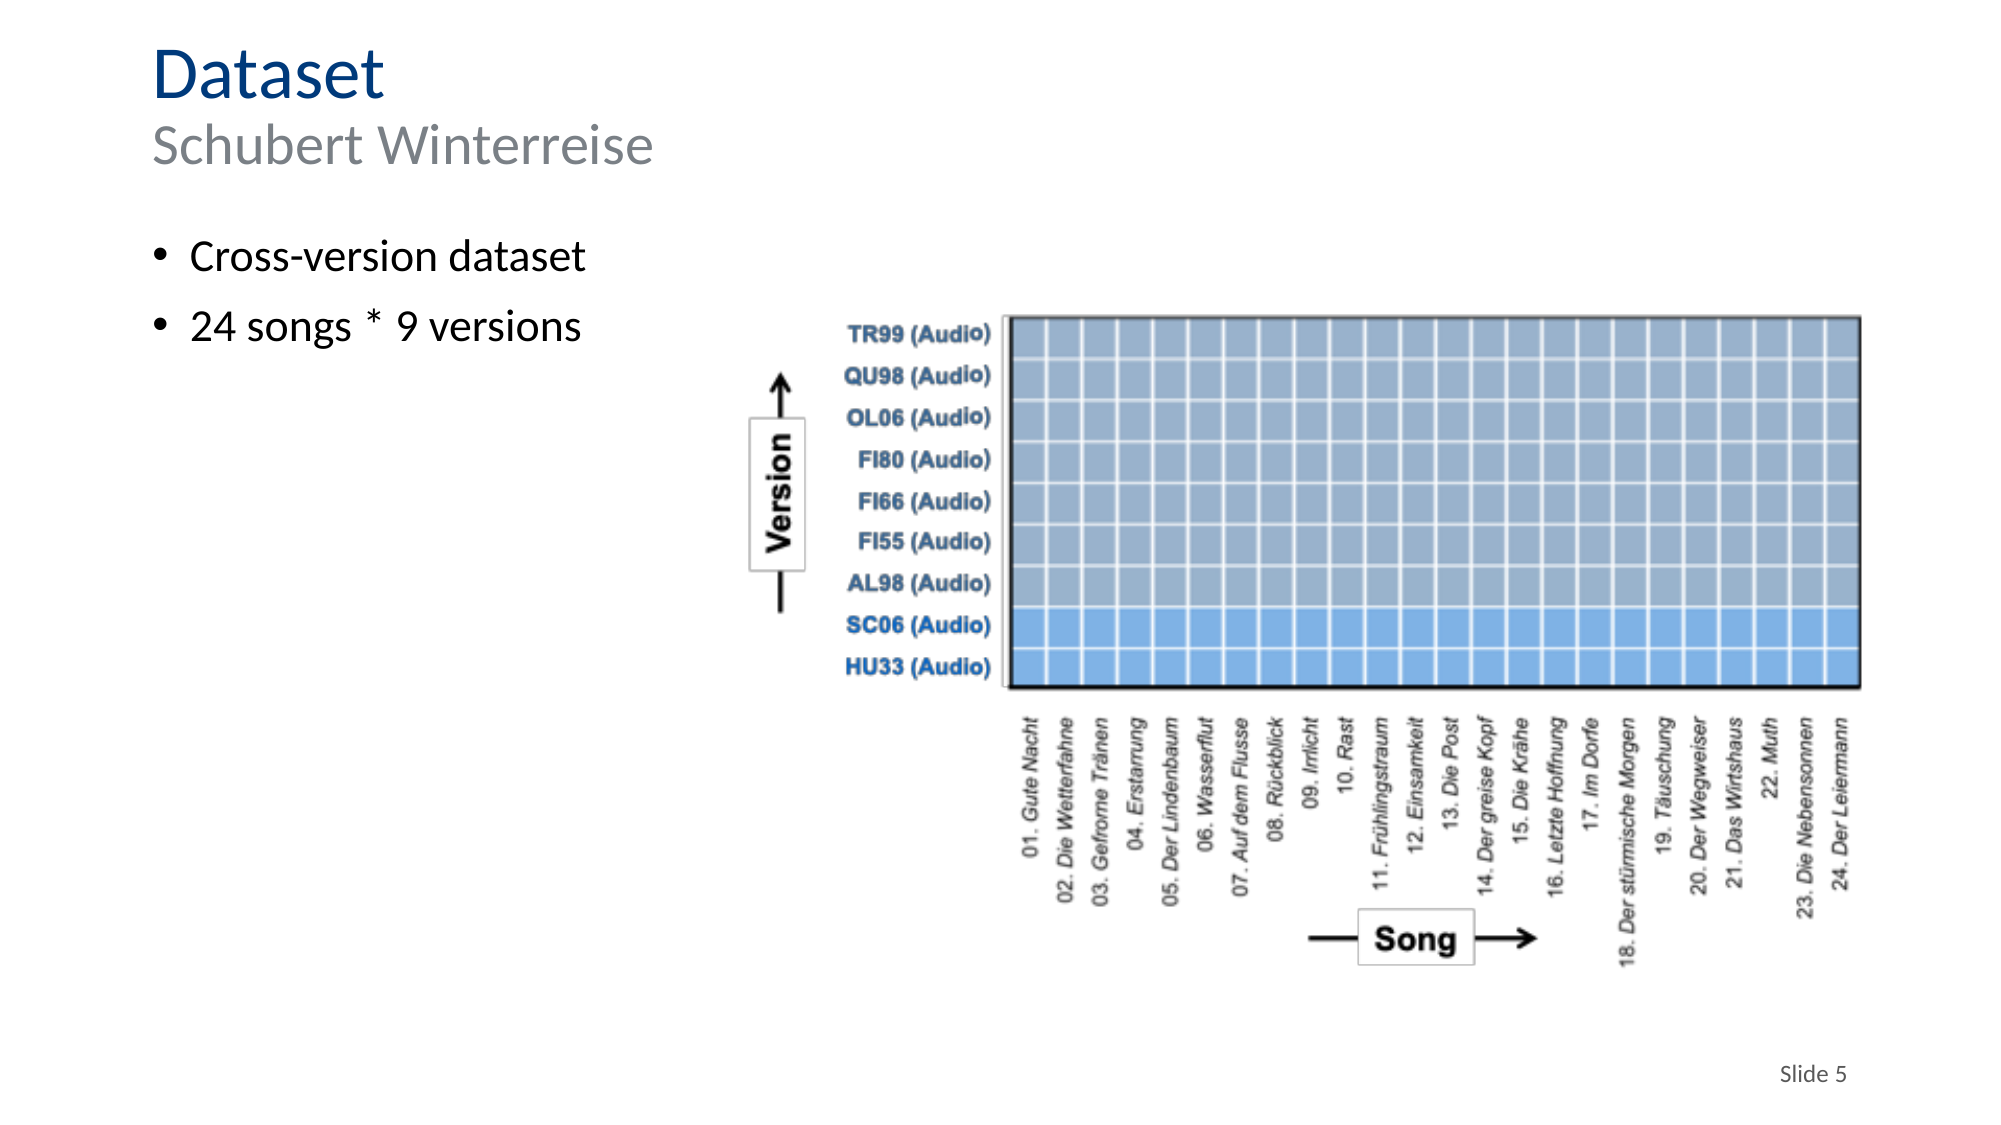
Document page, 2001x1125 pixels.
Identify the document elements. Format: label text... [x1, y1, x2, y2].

list Cross-version dataset 24 songs * 9 versions [137, 224, 1863, 1014]
slide_number Slide 5 [1412, 1045, 1863, 1103]
list Schubert Winterreise [137, 107, 1863, 186]
picture [747, 309, 1863, 1045]
title Dataset [137, 18, 1863, 107]
